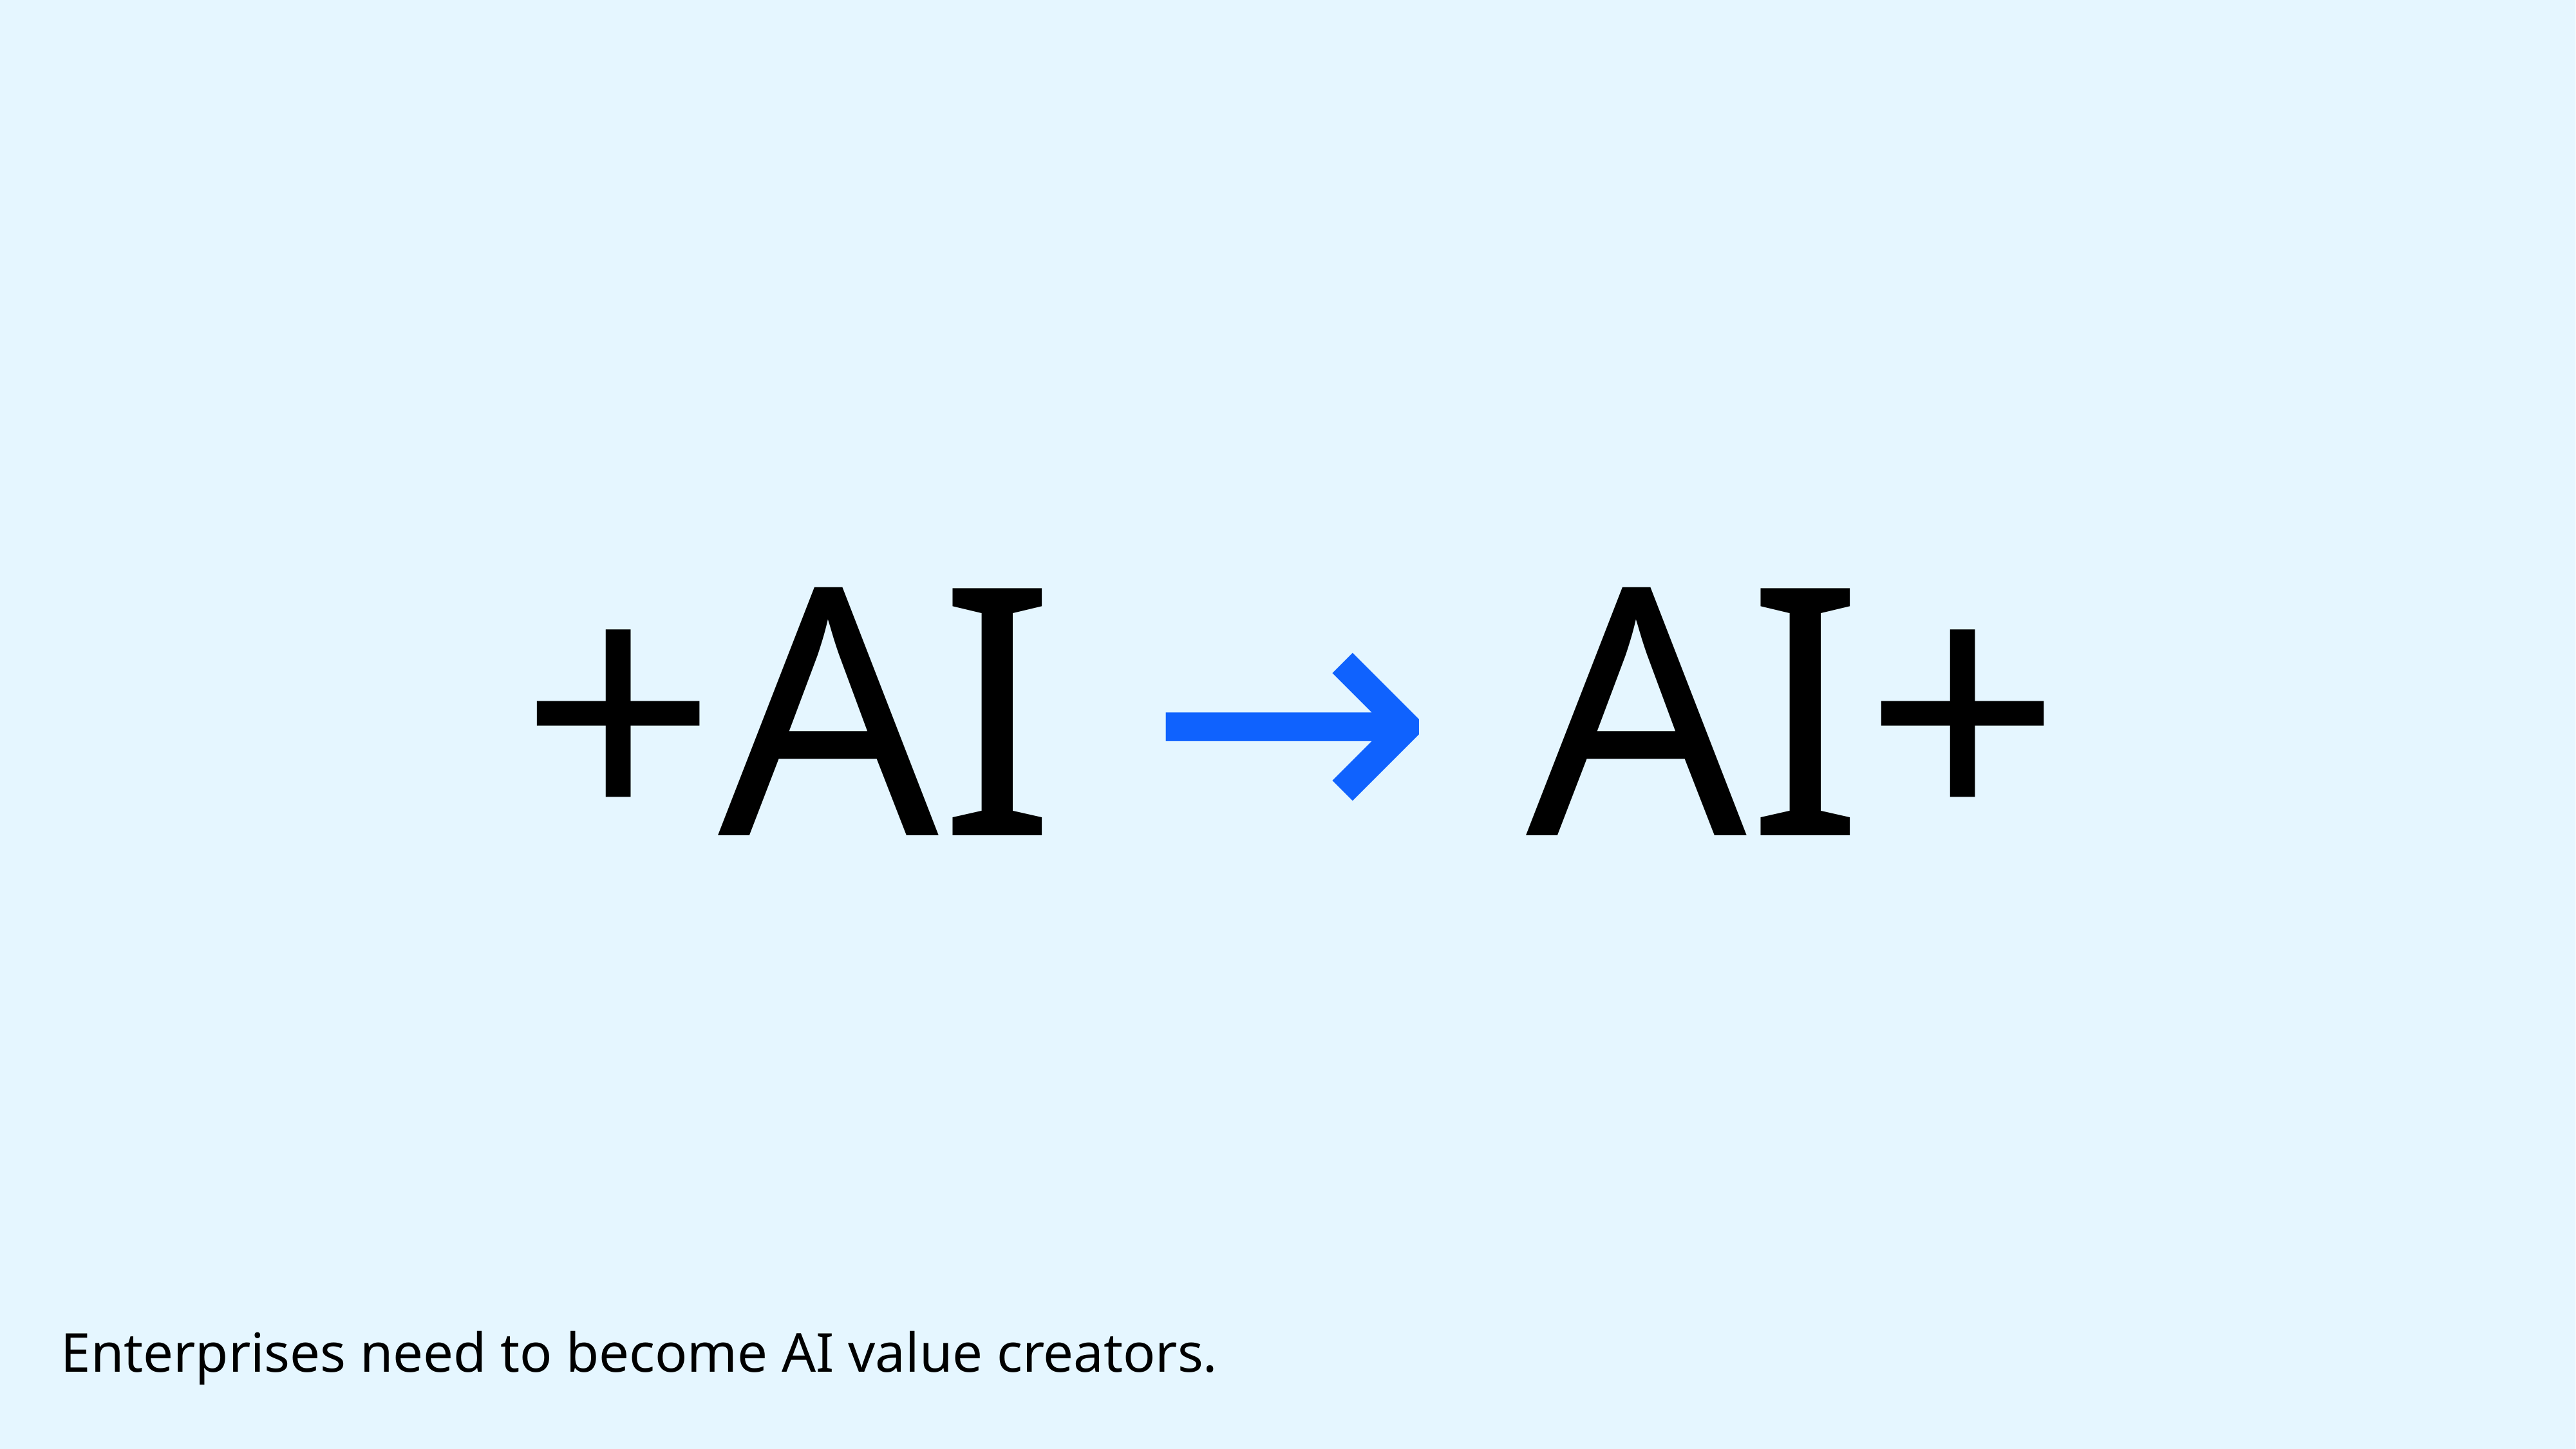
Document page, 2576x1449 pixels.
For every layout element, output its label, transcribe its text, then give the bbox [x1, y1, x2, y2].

text_box Enterprises need to become AI value creators. [52, 1314, 1340, 1388]
title +AI → AI+ [386, 489, 2197, 860]
